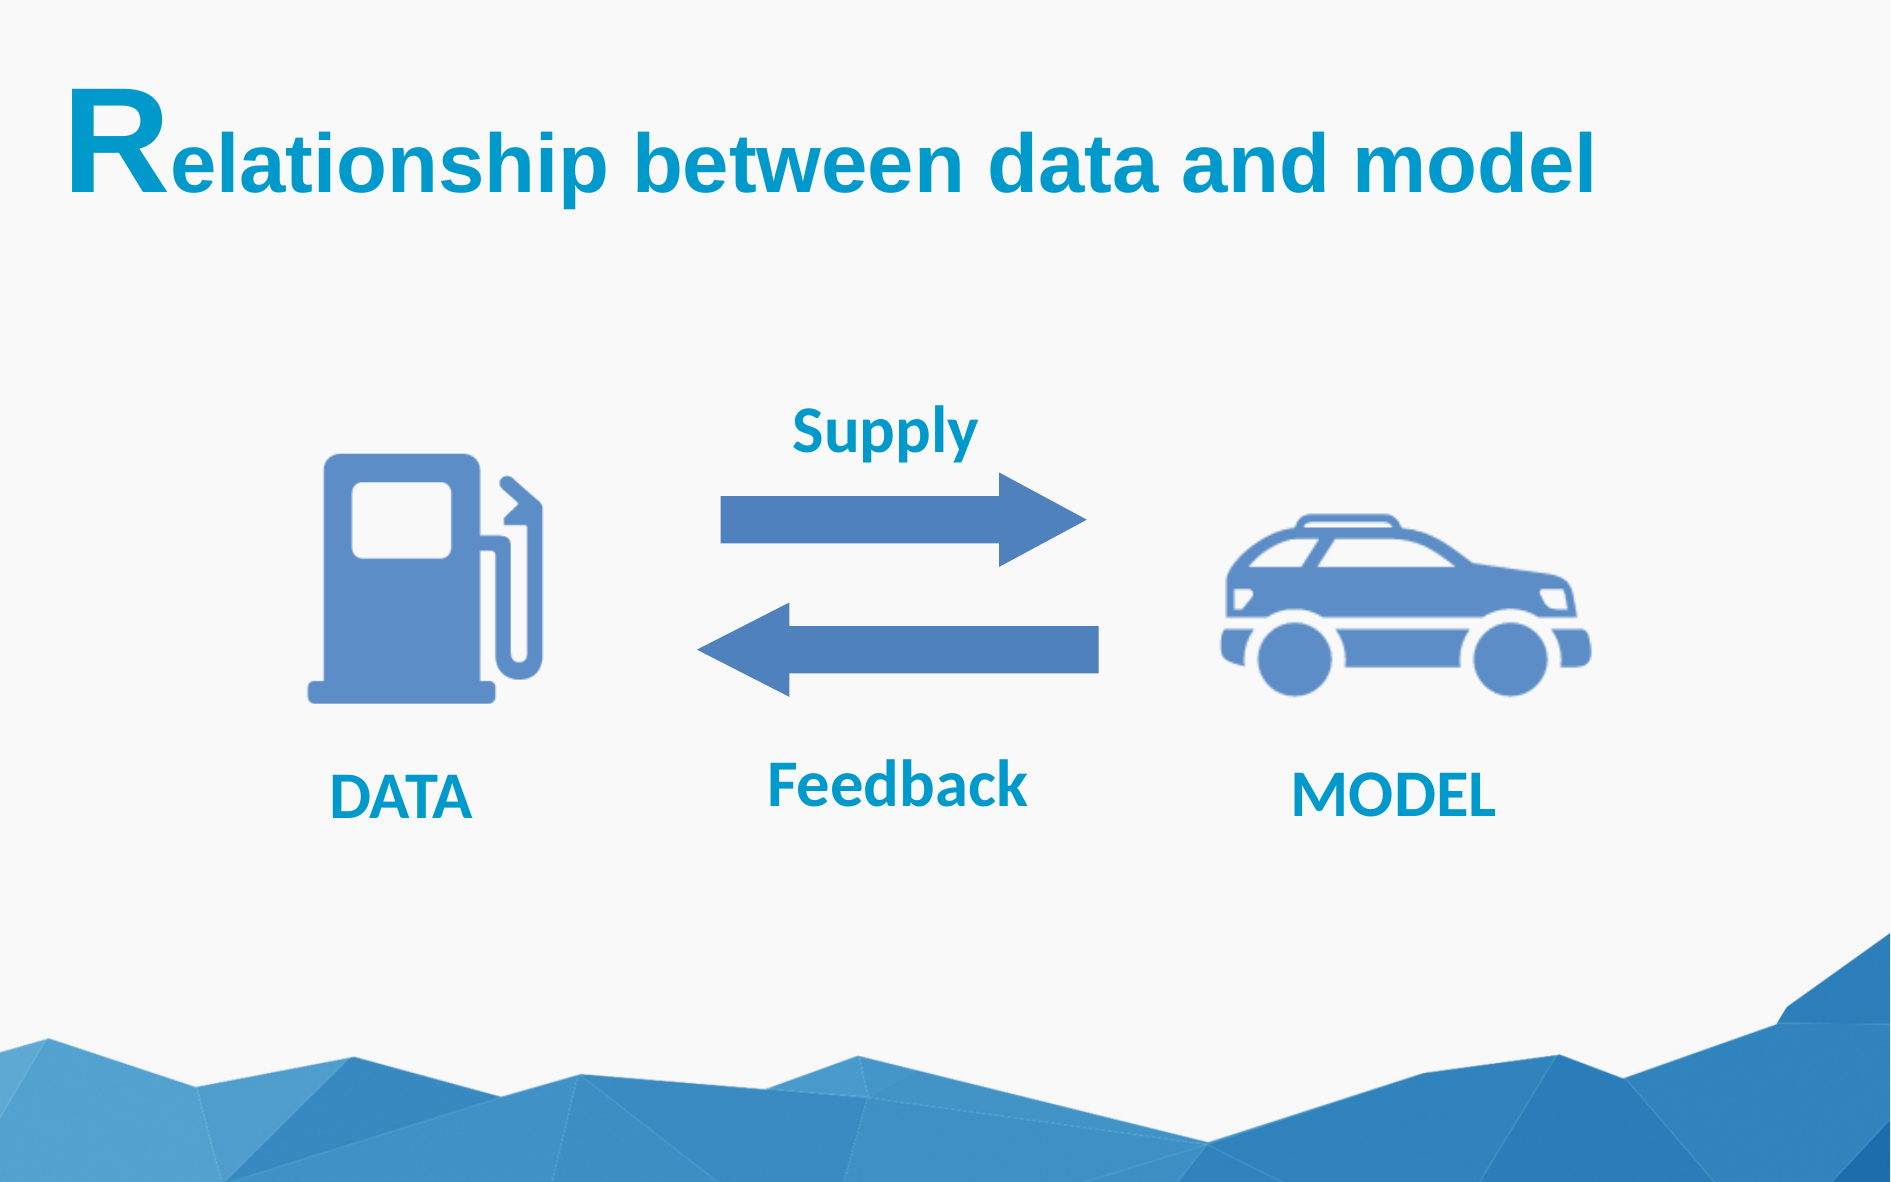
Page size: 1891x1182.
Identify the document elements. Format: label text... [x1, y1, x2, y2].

text_box Feedback [732, 708, 1064, 828]
text_box [694, 600, 1101, 699]
picture [0, 0, 1891, 1182]
text_box [718, 473, 1089, 569]
text_box MODEL [1228, 770, 1560, 838]
text_box DATA [307, 729, 497, 840]
text_box Supply [720, 354, 1052, 473]
text_box Relationship between data and model [47, 0, 1891, 360]
